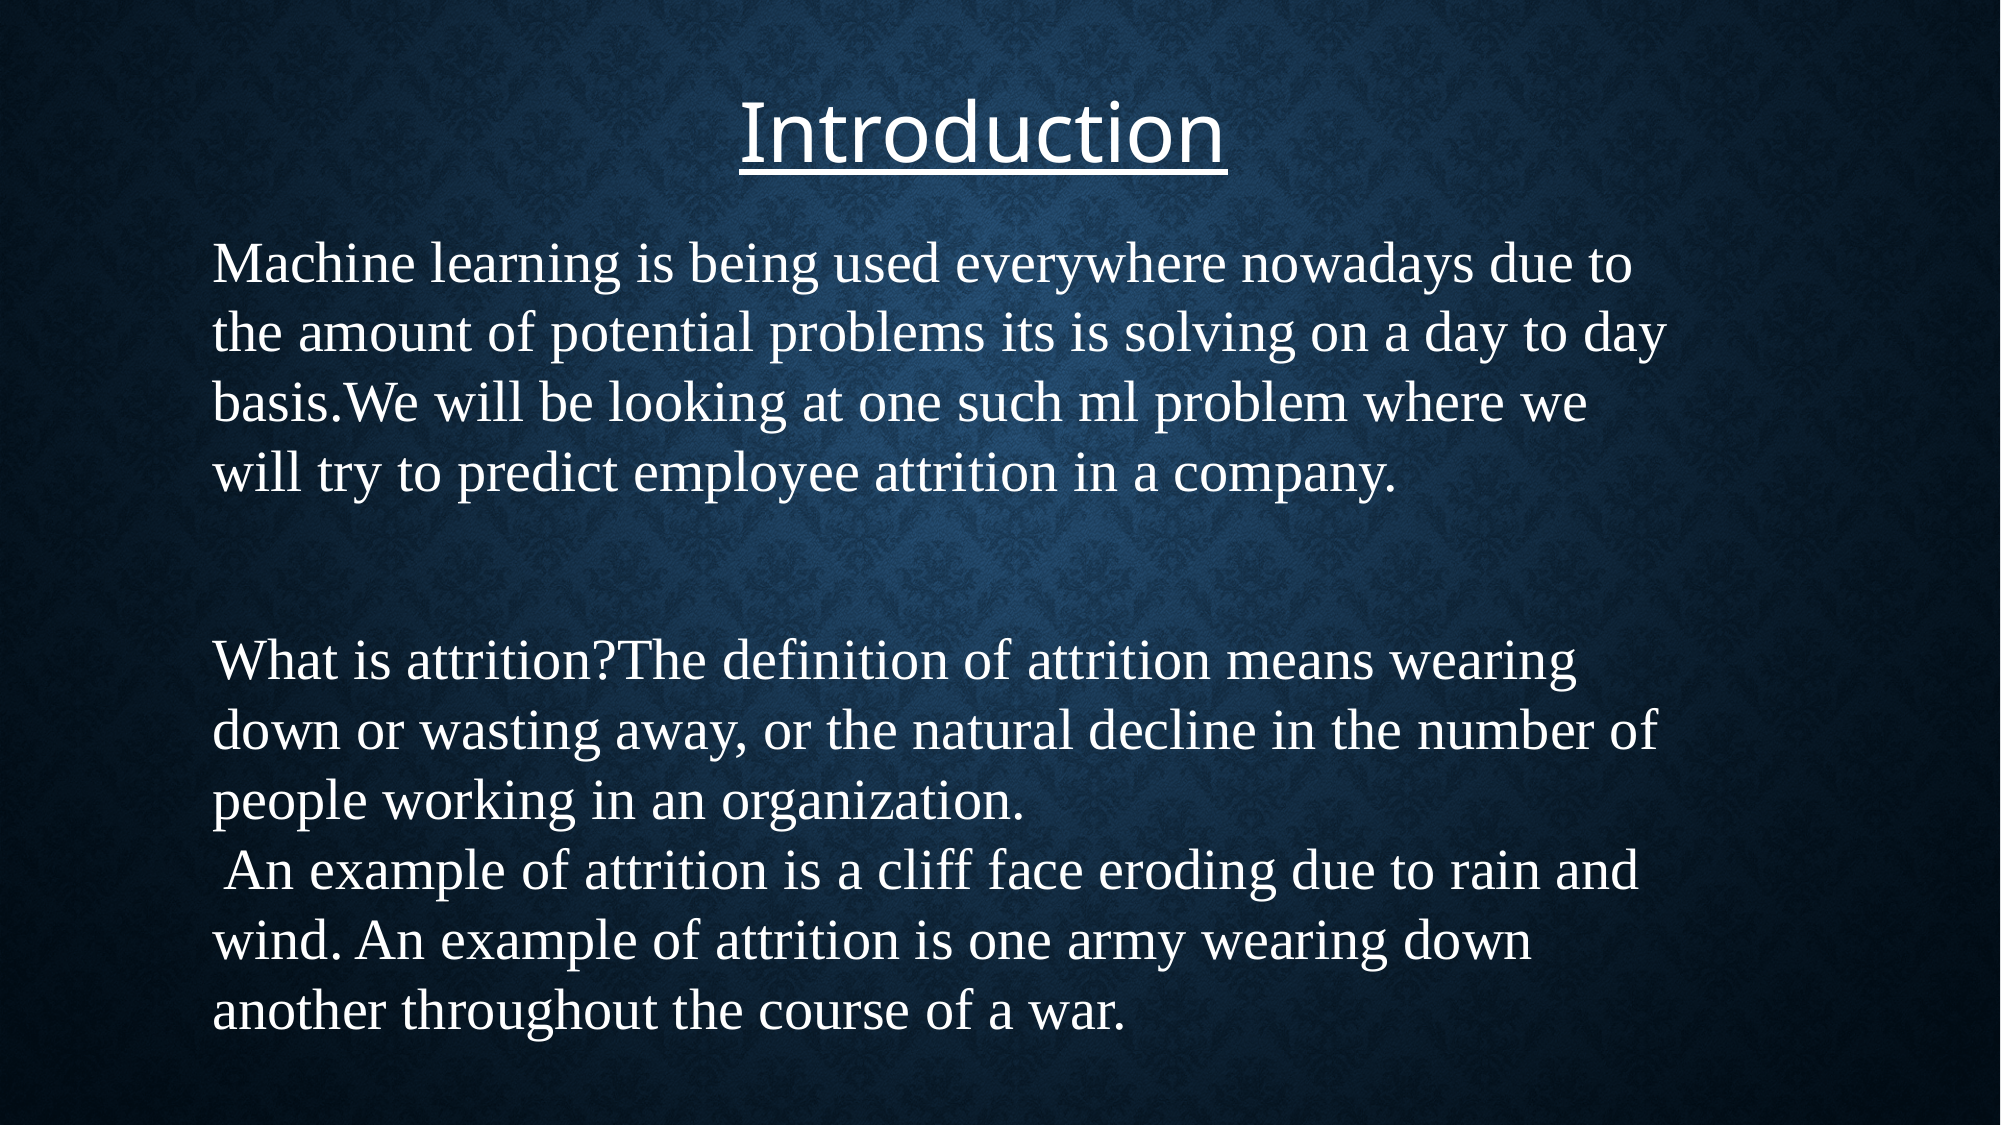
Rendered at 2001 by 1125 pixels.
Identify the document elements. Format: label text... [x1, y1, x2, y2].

text_box Introduction [559, 71, 1408, 187]
picture [0, 0, 2001, 1125]
text_box What is attrition?The definition of attrition means wearing down or wasting away, or the natural decline in the number of people working in an organization. An example of attrition is a cliff face eroding due to rain and wind. An example of attrition is one army wearing down another throughout the course of a war. [197, 613, 1705, 1049]
title Machine learning is being used everywhere nowadays due to the amount of potential problems its is solving on a day to day basis.We will be looking at one such ml problem where we will try to predict employee attrition in a company. [197, 192, 1705, 512]
